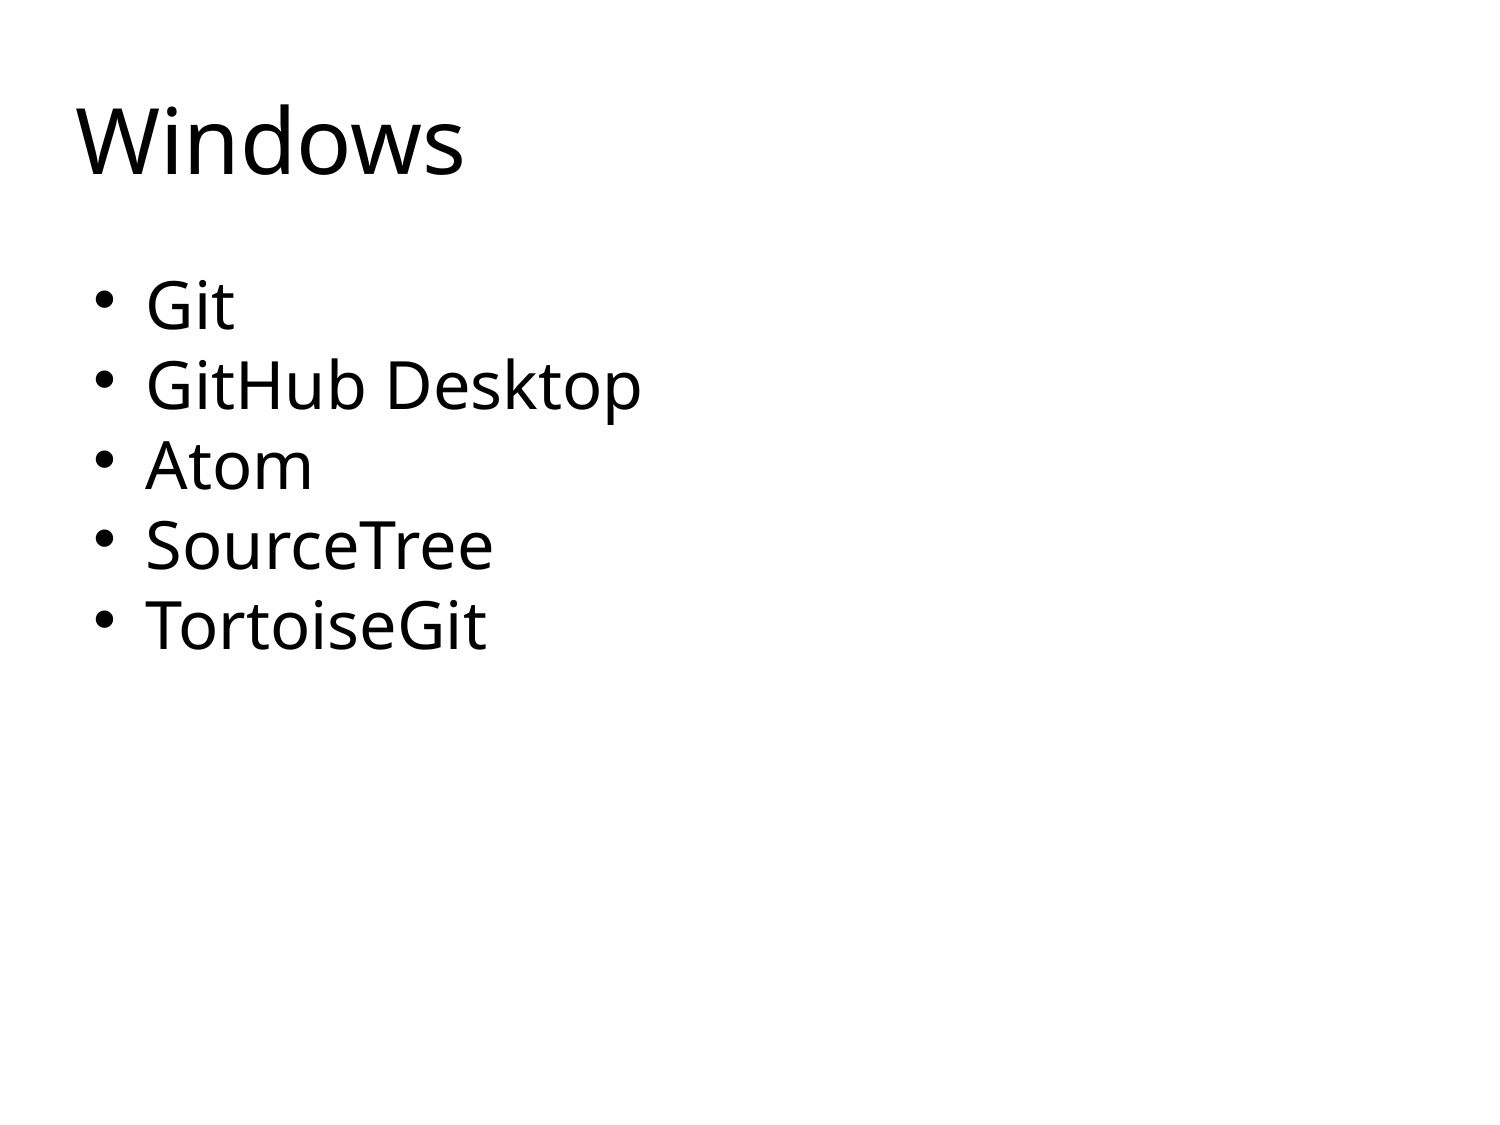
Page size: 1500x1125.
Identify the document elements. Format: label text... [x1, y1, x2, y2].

text_box Windows [75, 44, 1425, 232]
text_box Git GitHub Desktop Atom SourceTree TortoiseGit [75, 263, 1425, 915]
